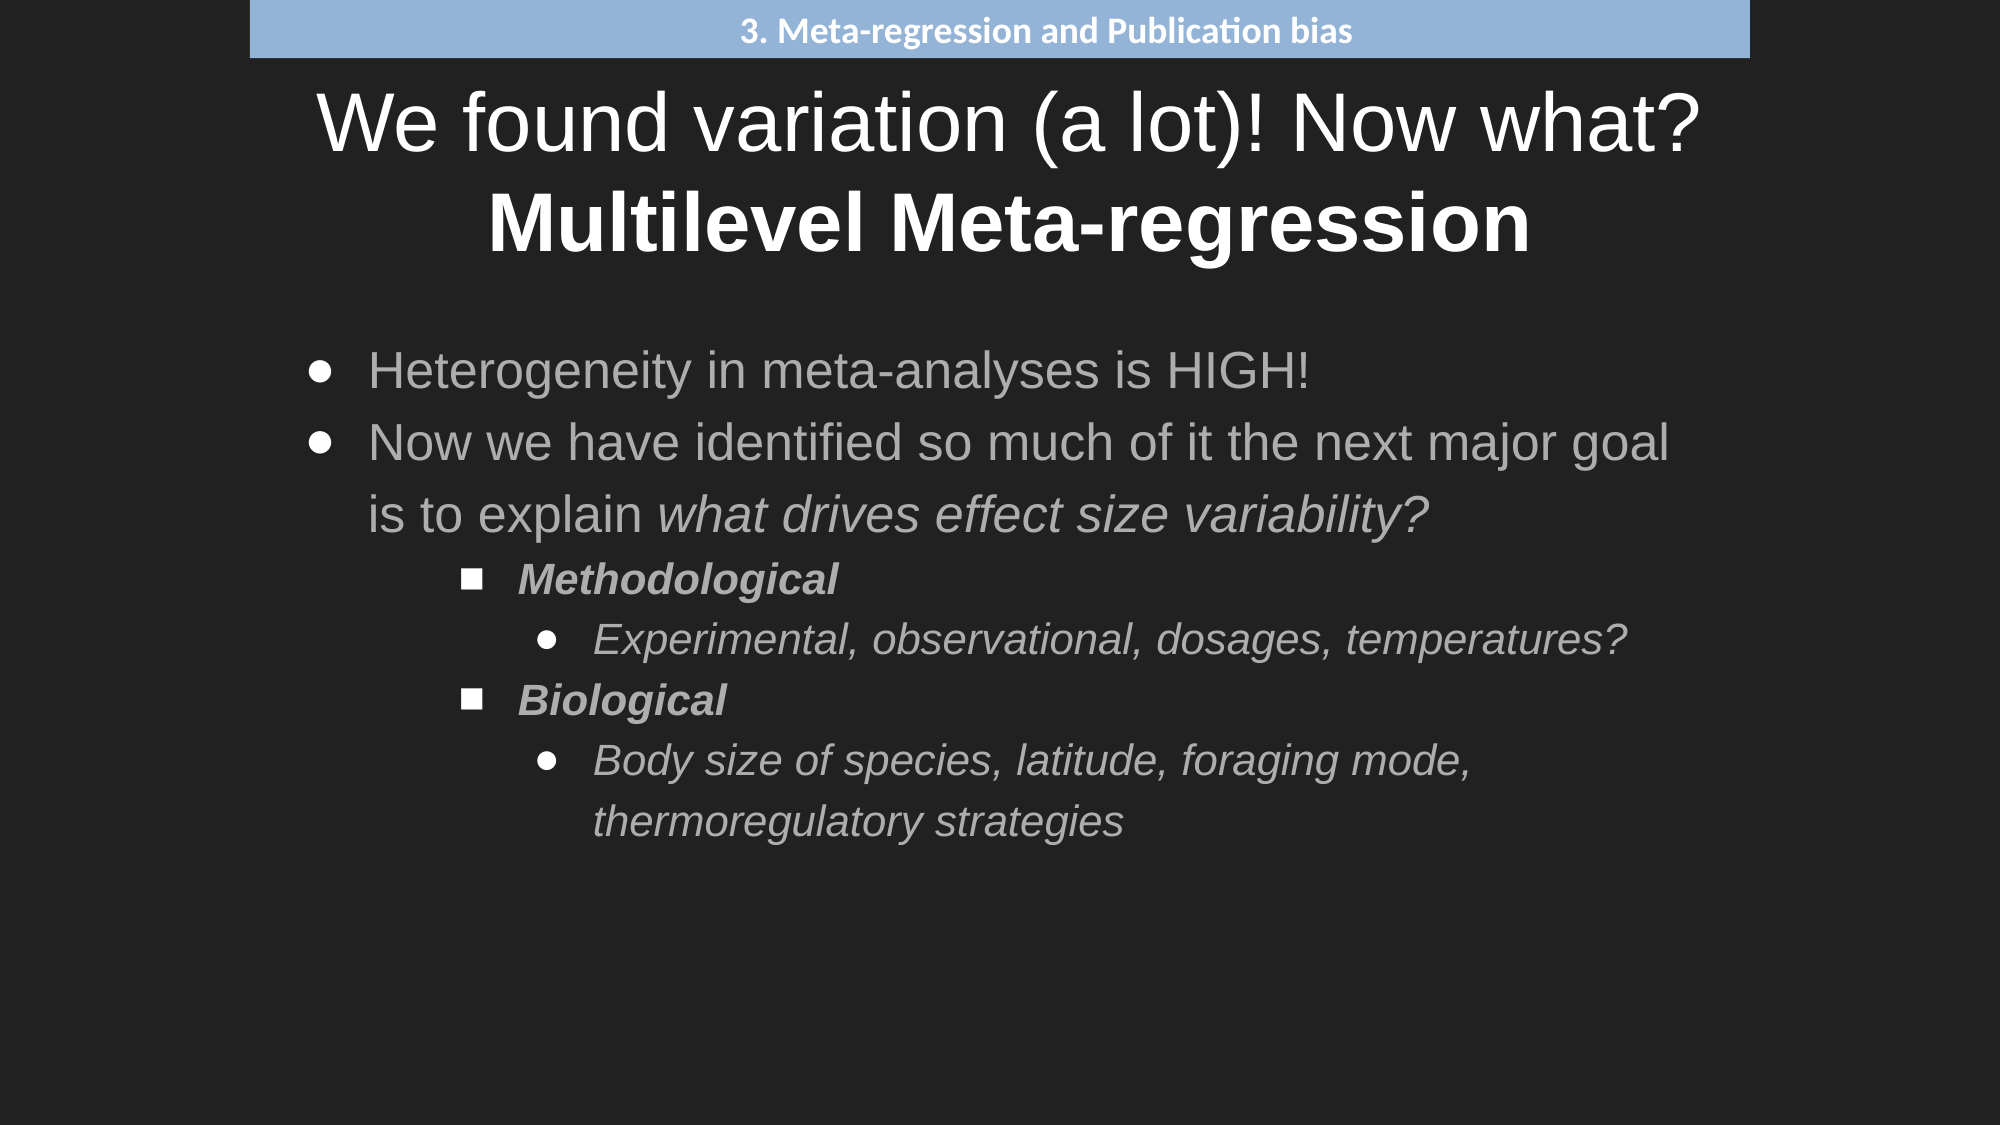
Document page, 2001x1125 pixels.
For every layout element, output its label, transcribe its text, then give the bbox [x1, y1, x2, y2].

title We found variation (a lot)! Now what? Multilevel Meta-regression [289, 74, 1730, 262]
text_box 3. Meta-regression and Publication bias [249, 0, 1750, 59]
list Heterogeneity in meta-analyses is HIGH! Now we have identified so much of it the next major goal is to explain what drives effect size variability? Methodological Experimental, observational, dosages, temperatures? Biological Body size of species, latitude, foraging mode, thermoregulatory strategies [277, 320, 1688, 1063]
